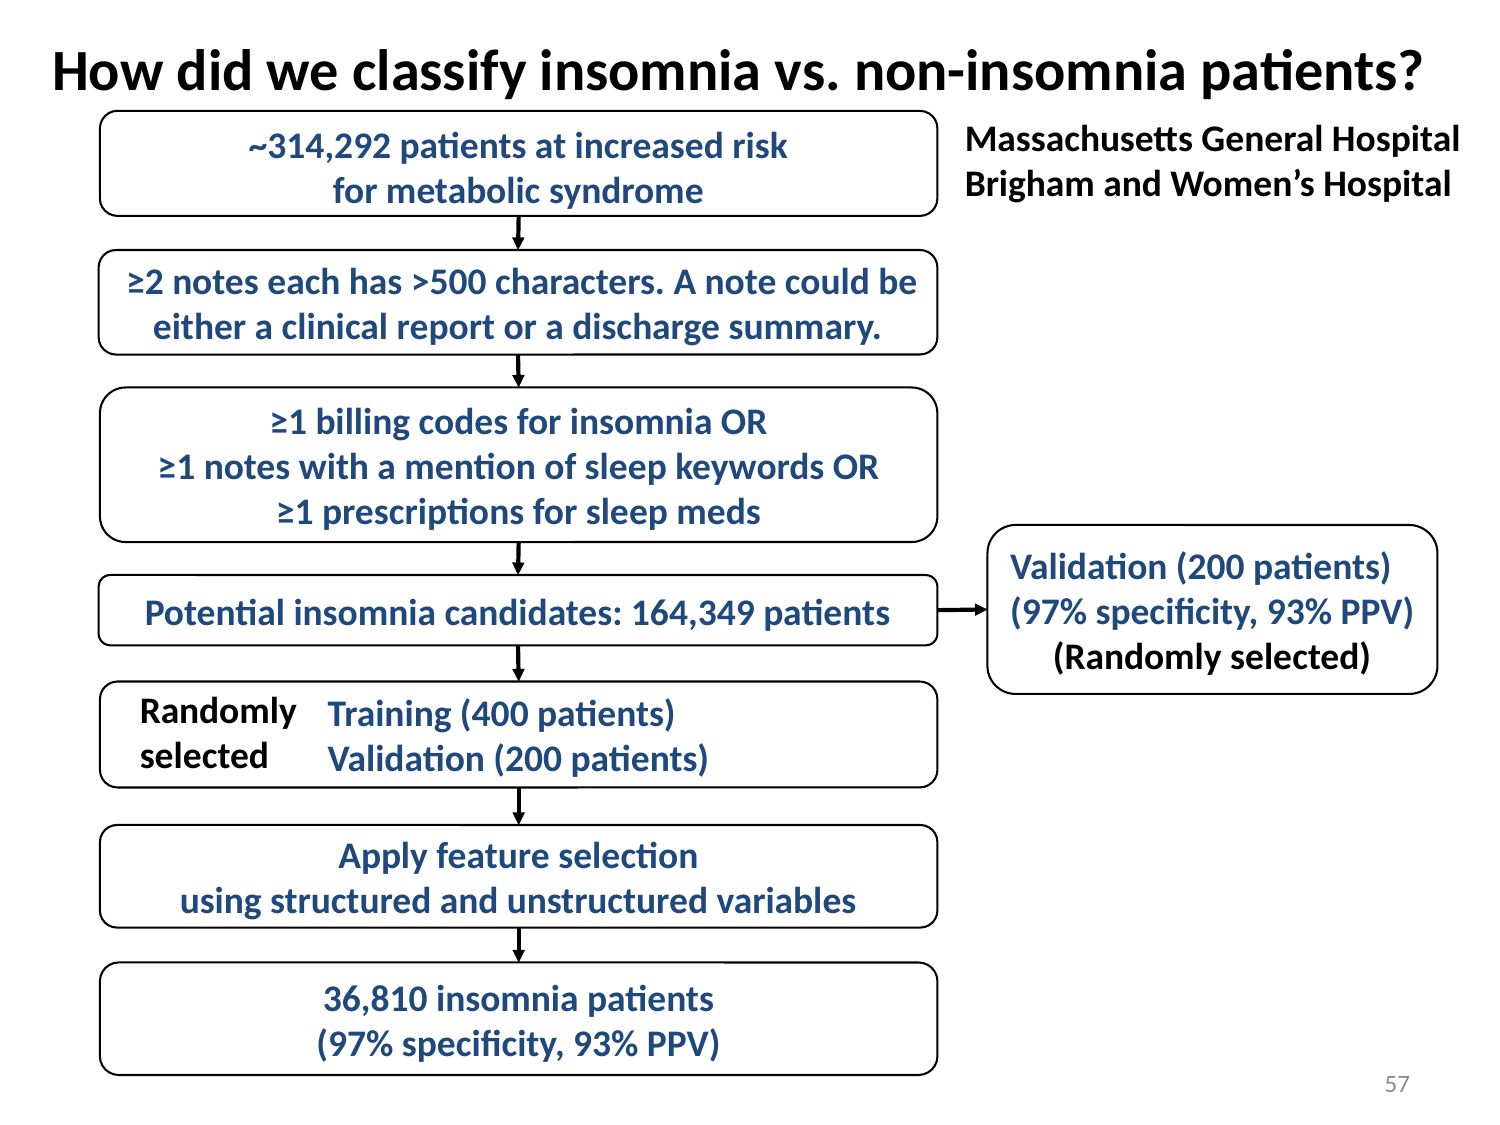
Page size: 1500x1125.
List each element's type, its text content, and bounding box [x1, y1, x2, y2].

text_box 36,810 insomnia patients (97% specificity, 93% PPV) [99, 962, 938, 1075]
text_box Randomly selected [125, 678, 337, 783]
text_box ~314,292 patients at increased risk for metabolic syndrome [99, 110, 938, 216]
text_box Massachusetts General Hospital Brigham and Women’s Hospital [949, 106, 1488, 212]
slide_number 57 [1074, 1052, 1425, 1113]
text_box Apply feature selection using structured and unstructured variables [99, 824, 938, 928]
text_box How did we classify insomnia vs. non-insomnia patients? [37, 24, 1488, 110]
text_box Validation (200 patients) (97% specificity, 93% PPV) (Randomly selected) [987, 524, 1438, 694]
text_box ≥1 billing codes for insomnia OR ≥1 notes with a mention of sleep keywords OR ≥1 prescriptions for sleep meds [99, 387, 938, 543]
text_box ≥2 notes each has >500 characters. A note could be either a clinical report or a discharge summary. [98, 249, 938, 355]
text_box Training (400 patients) Validation (200 patients) [99, 681, 938, 788]
text_box Potential insomnia candidates: 164,349 patients [98, 574, 938, 646]
